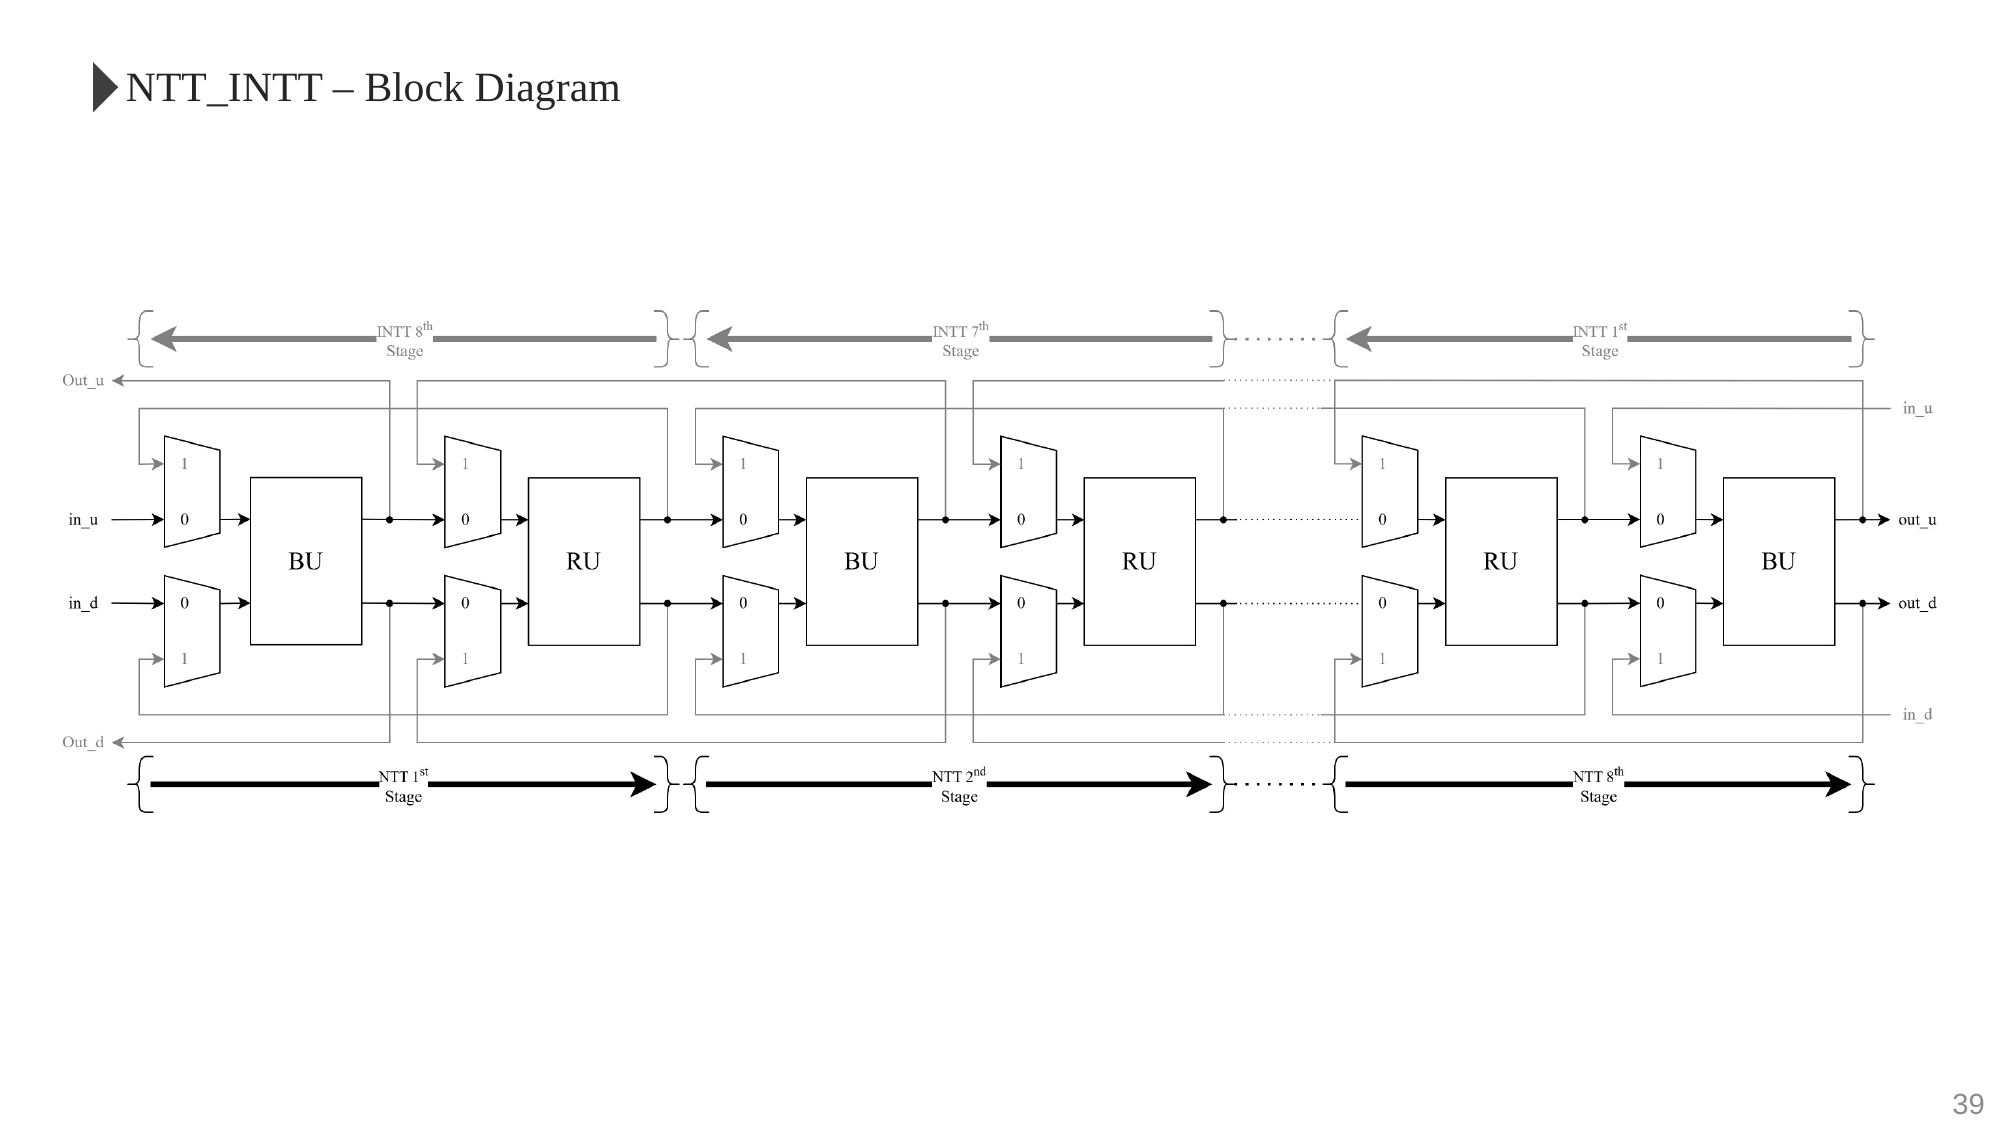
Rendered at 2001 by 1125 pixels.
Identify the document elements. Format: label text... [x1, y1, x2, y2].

picture [55, 310, 1945, 814]
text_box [93, 52, 638, 118]
slide_number 39 [1550, 1072, 2000, 1125]
